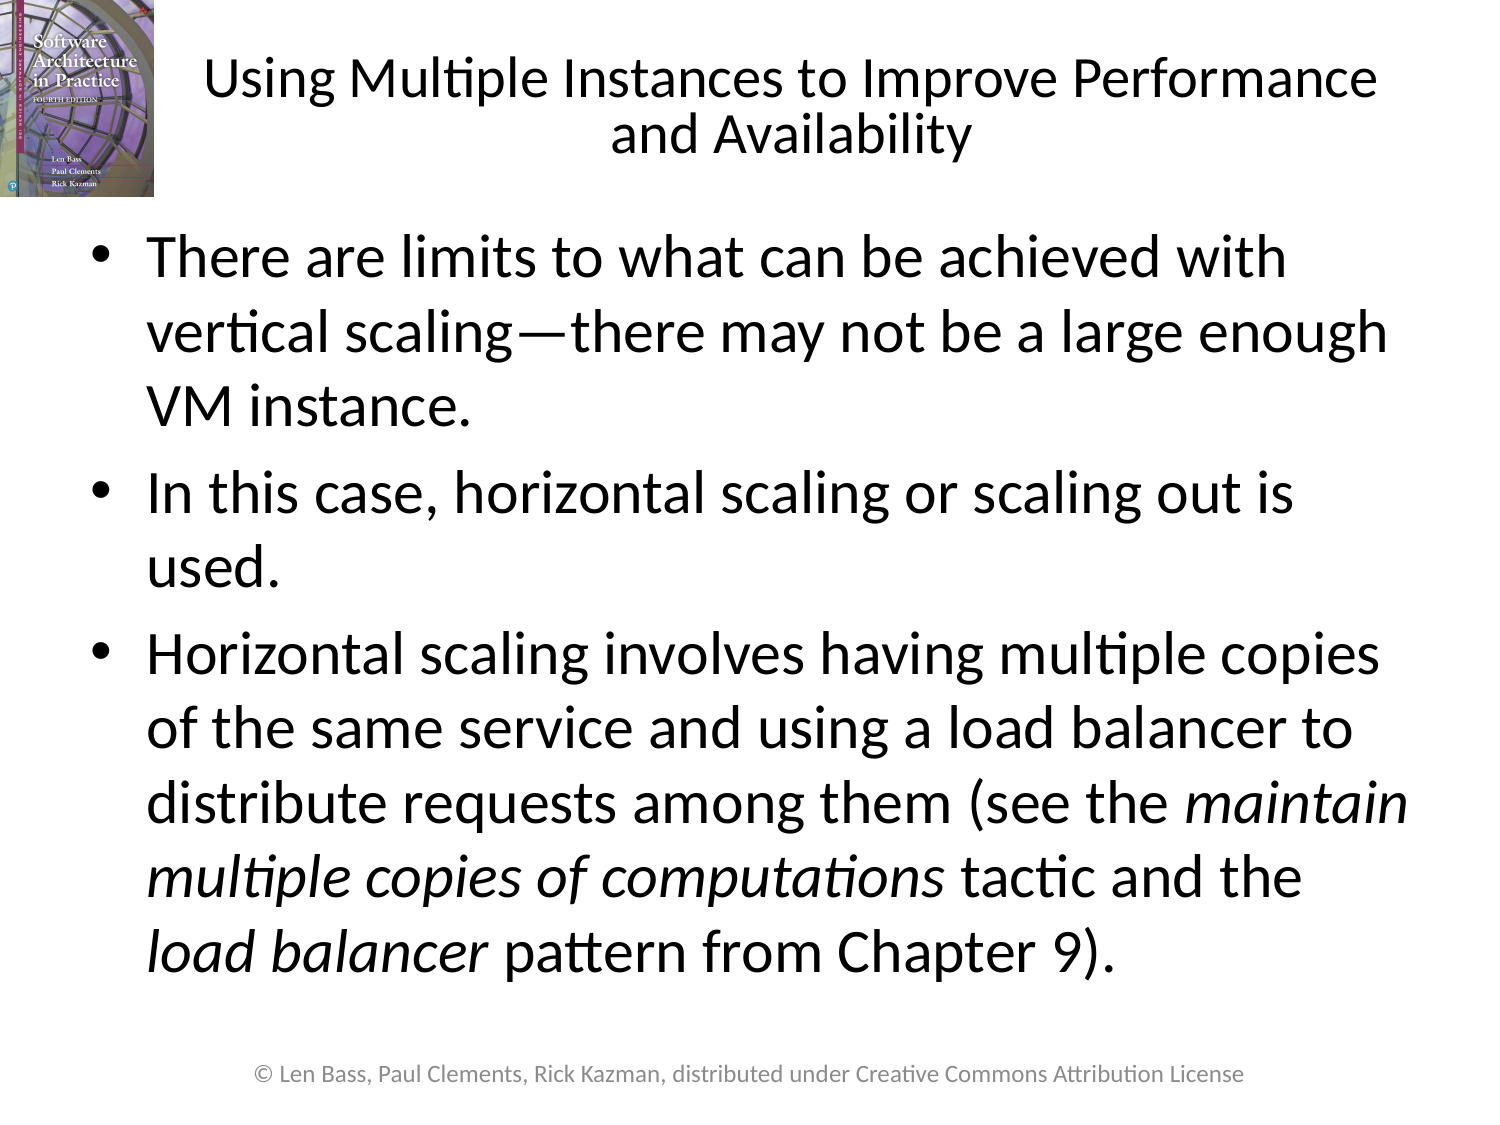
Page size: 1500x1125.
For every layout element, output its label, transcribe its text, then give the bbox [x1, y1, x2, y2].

picture [0, 0, 154, 197]
list There are limits to what can be achieved with vertical scaling—there may not be a large enough VM instance. In this case, horizontal scaling or scaling out is used. Horizontal scaling involves having multiple copies of the same service and using a load balancer to distribute requests among them (see the maintain multiple copies of computations tactic and the load balancer pattern from Chapter 9). [75, 208, 1425, 1005]
title Using Multiple Instances to Improve Performance and Availability [159, 45, 1425, 173]
footer © Len Bass, Paul Clements, Rick Kazman, distributed under Creative Commons Attribution License [230, 1042, 1270, 1103]
